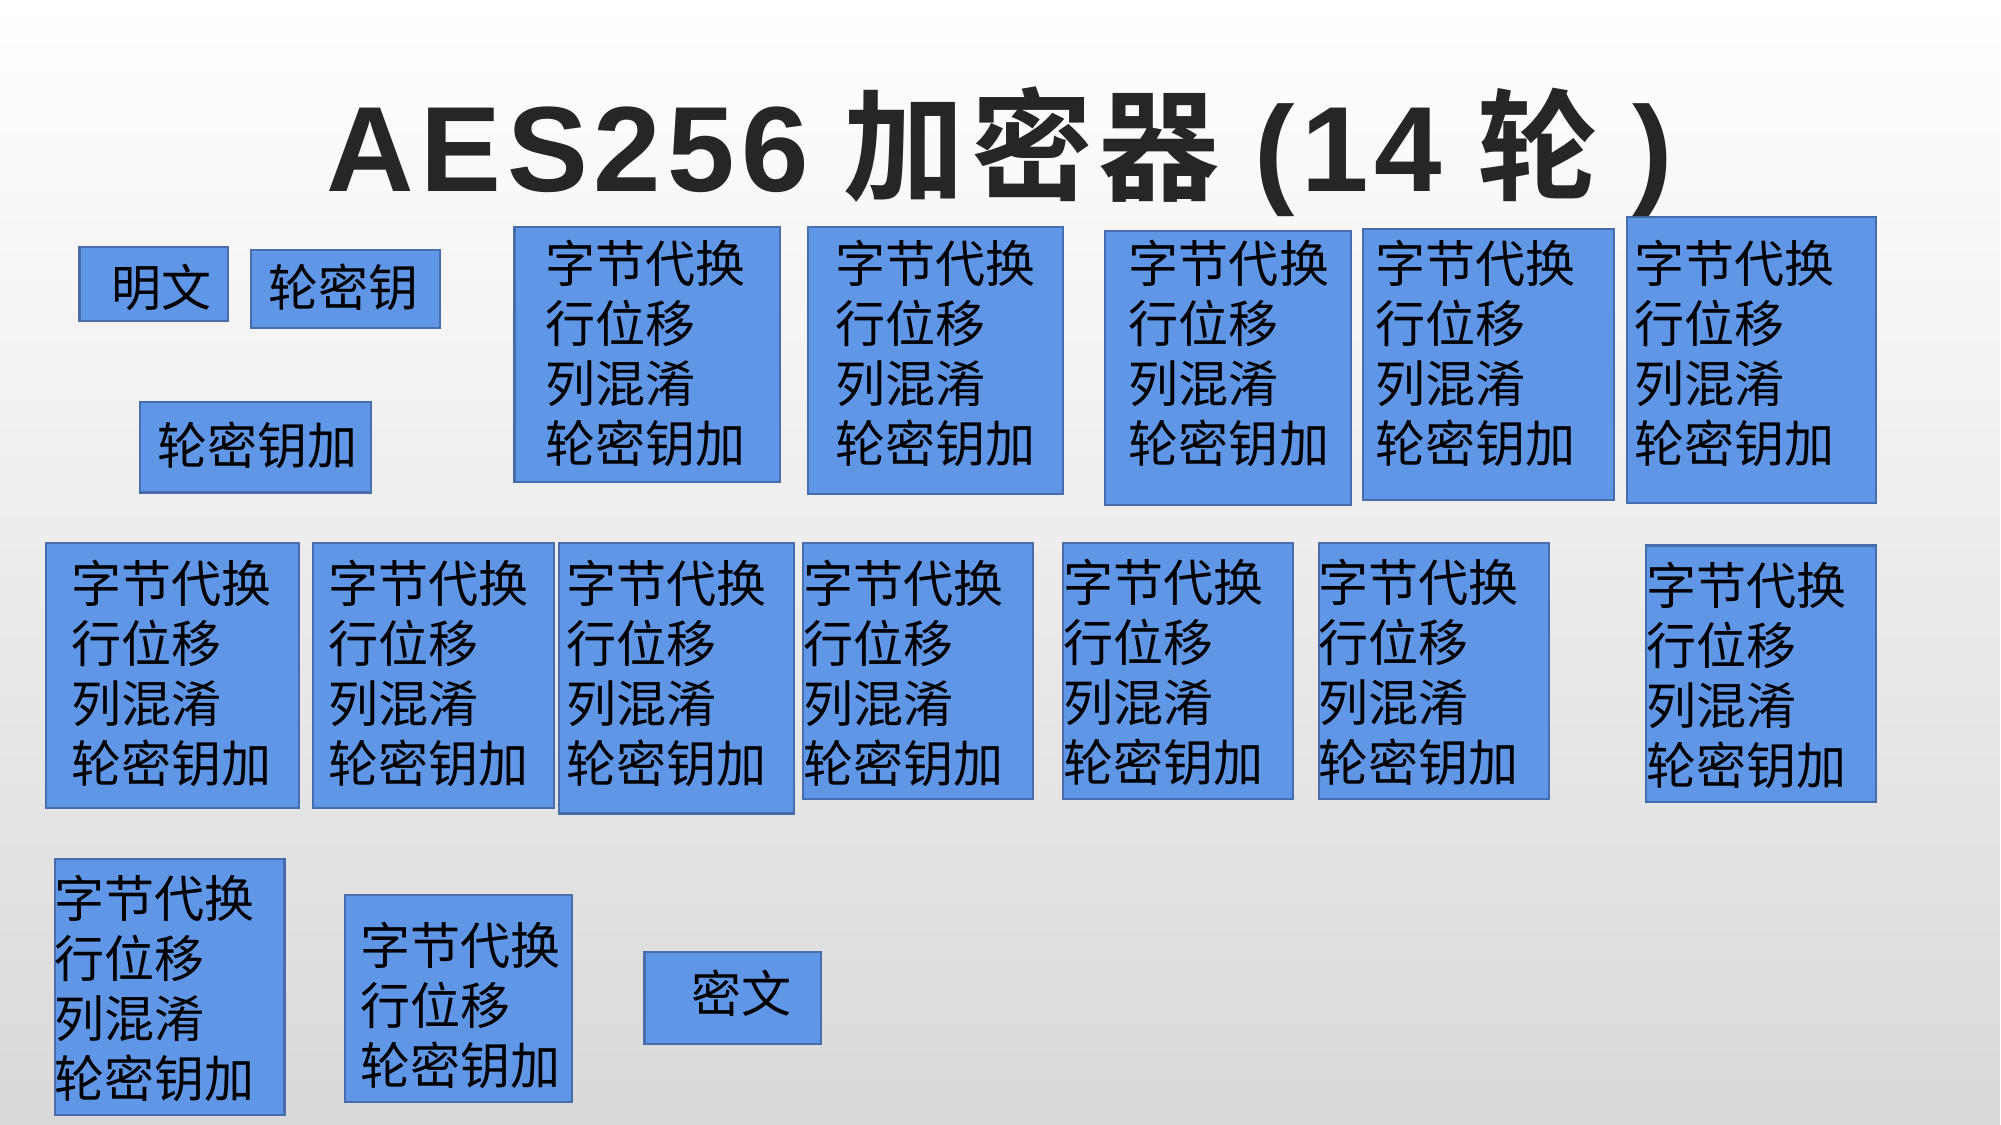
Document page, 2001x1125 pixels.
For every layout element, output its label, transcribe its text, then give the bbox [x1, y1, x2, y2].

text_box 字节代换 行位移 列混淆 轮密钥加 [1048, 544, 1287, 800]
text_box 字节代换 行位移 列混淆 轮密钥加 [1361, 225, 1619, 481]
text_box [513, 226, 781, 483]
text_box 轮密钥加 [142, 407, 380, 482]
text_box 字节代换 行位移 列混淆 轮密钥加 [788, 544, 1027, 800]
text_box [558, 800, 795, 815]
text_box 字节代换 行位移 列混淆 轮密钥加 [1631, 547, 1870, 802]
text_box [139, 401, 372, 494]
text_box 字节代换 行位移 列混淆 轮密钥加 [56, 544, 298, 800]
text_box 轮密钥 [253, 249, 438, 324]
text_box 字节代换 行位移 列混淆 轮密钥加 [821, 225, 1082, 481]
text_box [1626, 216, 1877, 504]
text_box [250, 249, 441, 329]
text_box [1645, 544, 1877, 803]
text_box [312, 542, 555, 809]
text_box 字节代换 行位移 列混淆 轮密钥加 [530, 225, 789, 481]
text_box [54, 858, 286, 1116]
text_box 字节代换 行位移 轮密钥加 [345, 907, 584, 1102]
text_box [807, 226, 1064, 495]
text_box 字节代换 行位移 列混淆 轮密钥加 [1114, 225, 1361, 481]
text_box [1362, 481, 1615, 501]
text_box [1318, 542, 1550, 800]
text_box [45, 542, 300, 809]
text_box [1104, 230, 1352, 506]
text_box [1062, 542, 1294, 800]
text_box 字节代换 行位移 列混淆 轮密钥加 [551, 544, 788, 800]
text_box [802, 542, 1034, 800]
text_box [643, 951, 822, 1045]
title AES256加密器(14轮) [196, 61, 1804, 224]
text_box 密文 [676, 955, 815, 1030]
text_box 字节代换 行位移 列混淆 轮密钥加 [1619, 225, 1853, 481]
text_box 字节代换 行位移 列混淆 轮密钥加 [39, 860, 279, 1115]
text_box [344, 894, 573, 1103]
text_box 字节代换 行位移 列混淆 轮密钥加 [1303, 544, 1543, 800]
text_box 明文 [97, 249, 246, 324]
text_box 字节代换 行位移 列混淆 轮密钥加 [313, 544, 551, 800]
text_box [78, 246, 229, 322]
